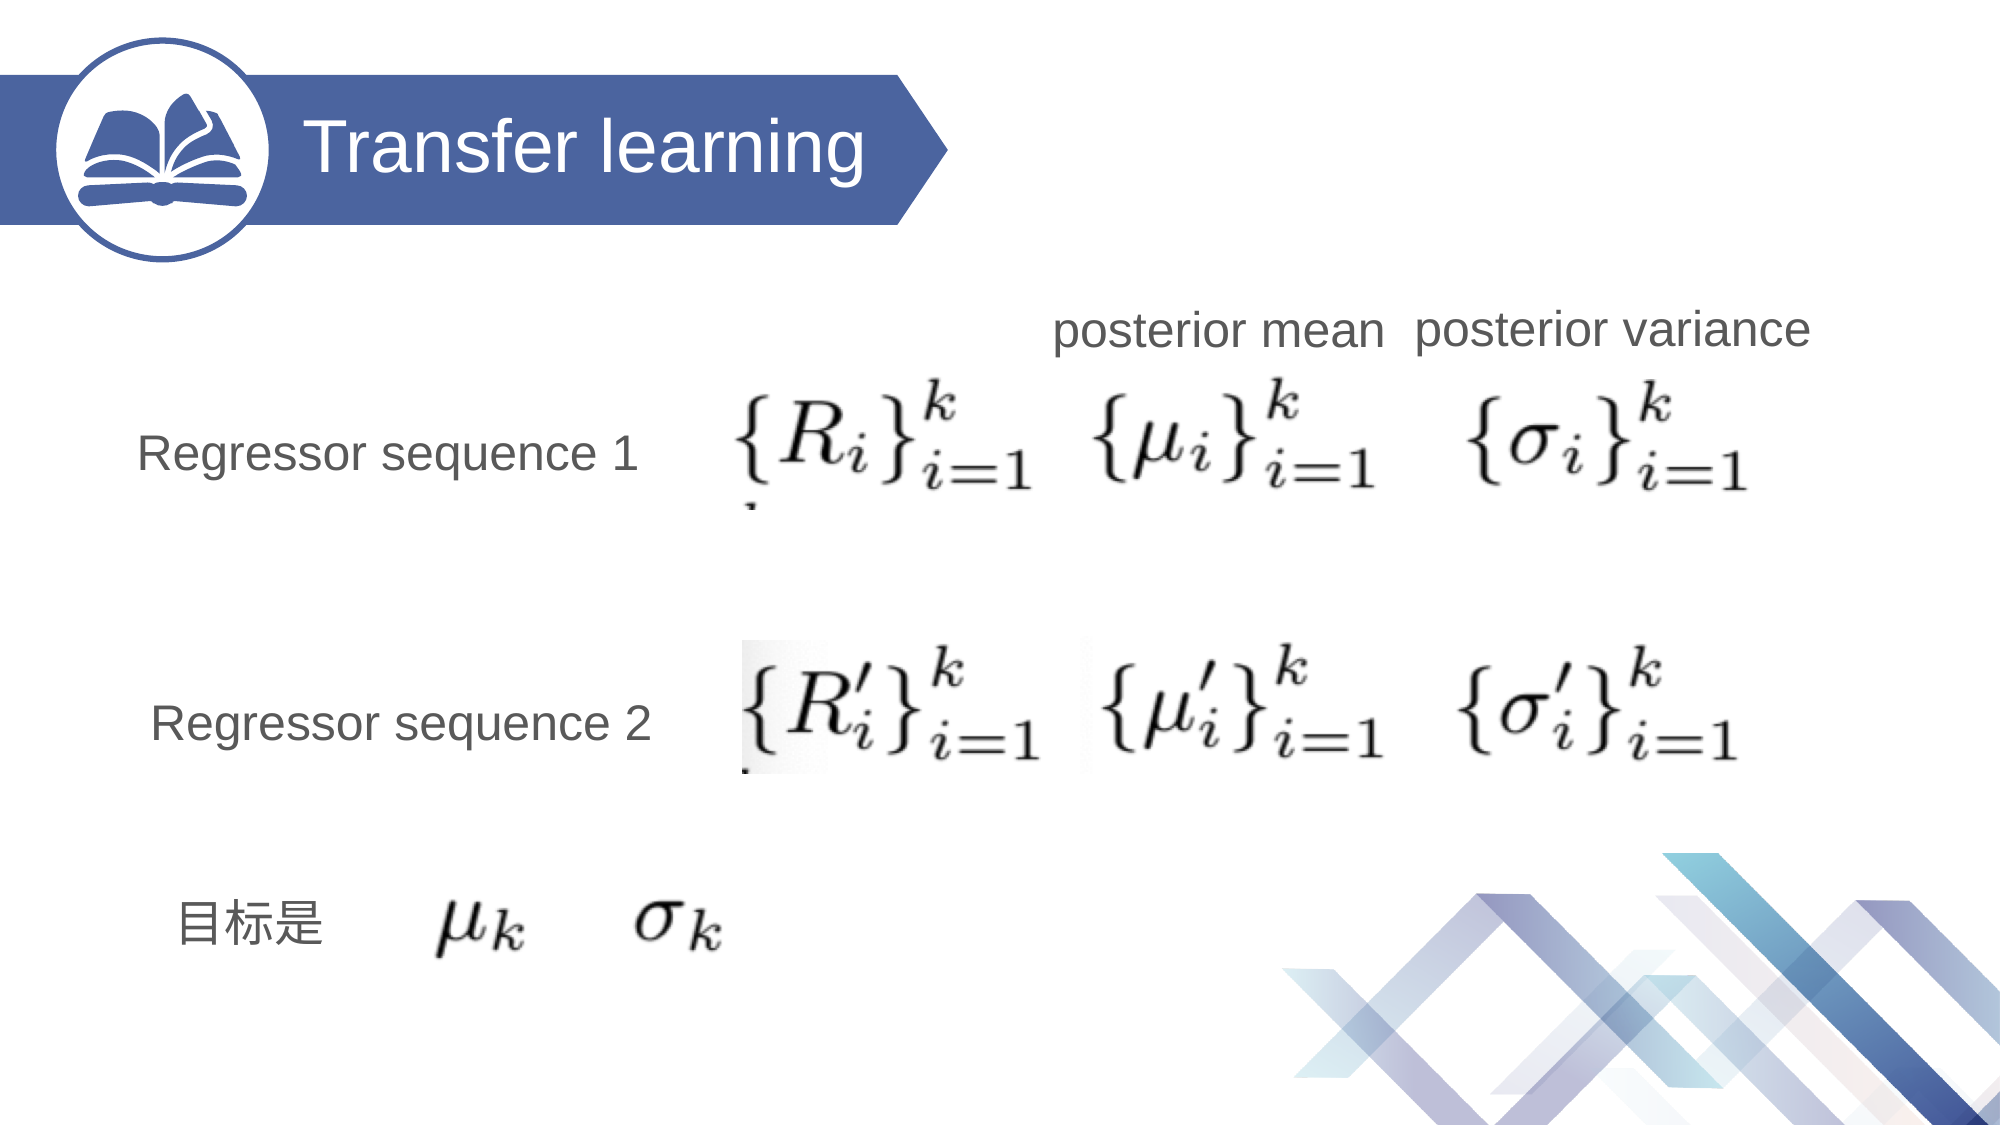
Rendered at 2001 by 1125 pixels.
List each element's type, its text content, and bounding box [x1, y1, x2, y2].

picture [698, 363, 1397, 510]
picture [742, 640, 1064, 774]
text_box posterior variance [1399, 277, 1846, 364]
picture [1080, 636, 1418, 774]
text_box Regressor sequence 1 [121, 401, 698, 489]
text_box 目标是 [159, 872, 380, 960]
picture [1440, 640, 1745, 791]
text_box [243, 73, 950, 229]
picture [1439, 379, 1782, 513]
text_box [77, 93, 247, 207]
text_box [52, 39, 273, 261]
picture [614, 874, 732, 967]
picture [404, 862, 564, 979]
picture [1037, 853, 2000, 1125]
text_box [0, 73, 82, 226]
text_box posterior mean [1037, 277, 1633, 365]
text_box Regressor sequence 2 [135, 670, 742, 758]
text_box Transfer learning [287, 90, 883, 196]
